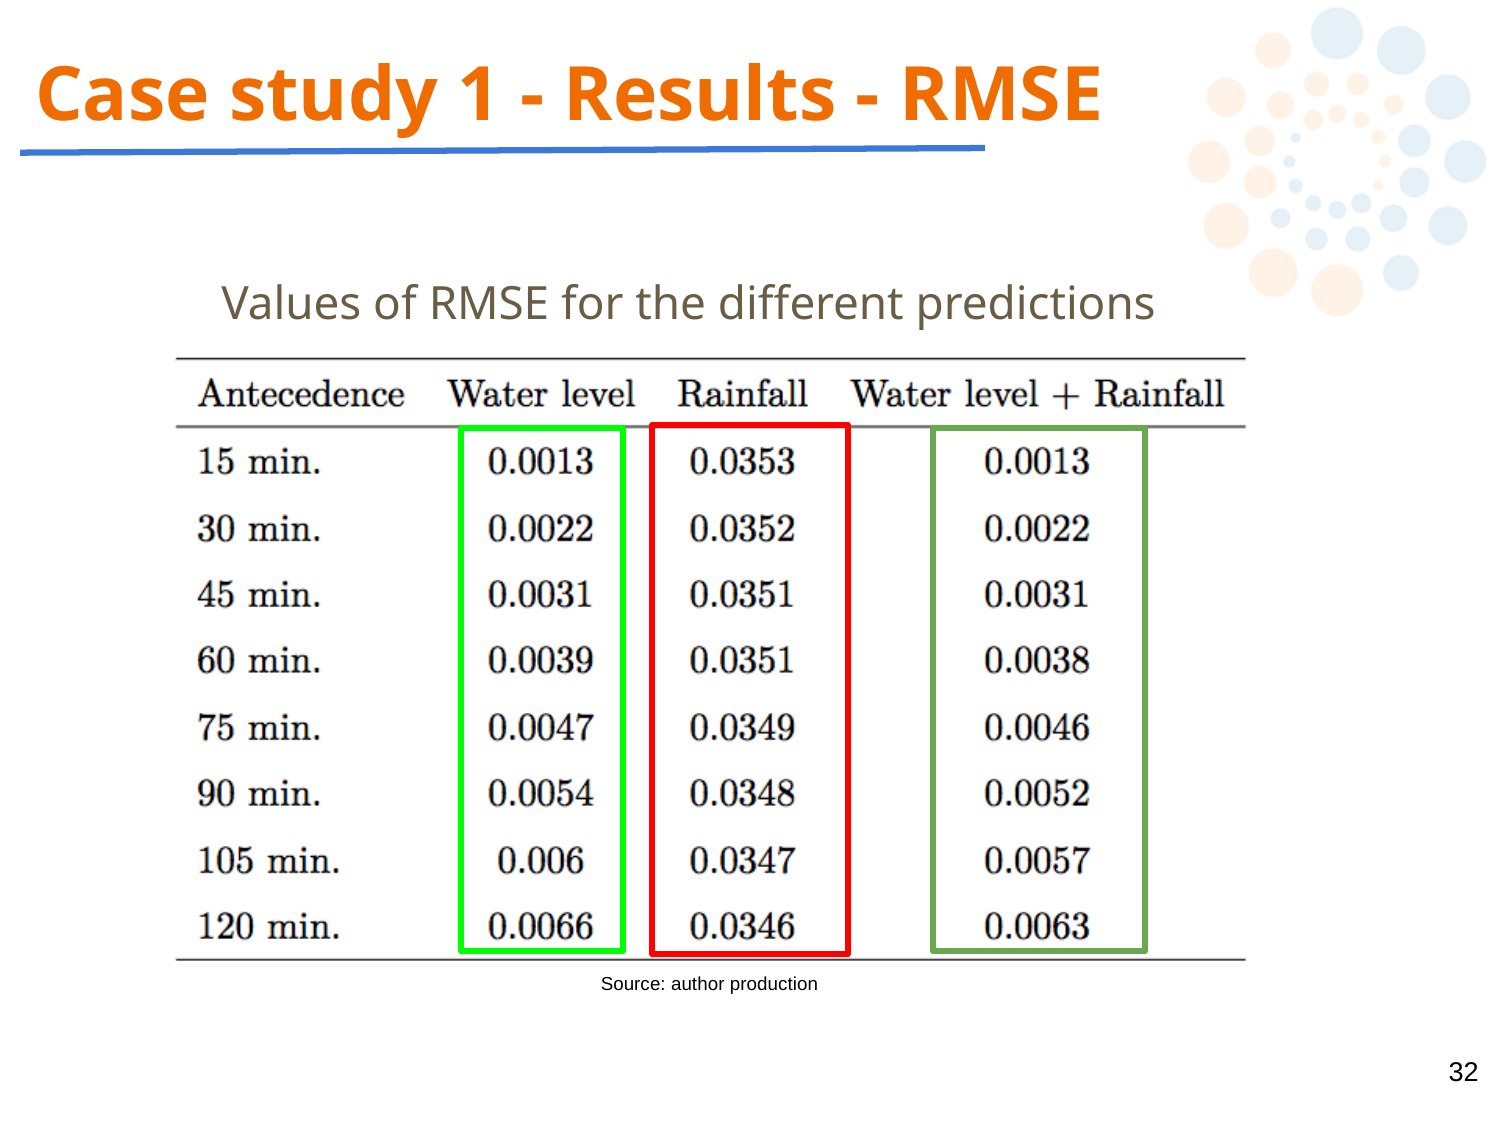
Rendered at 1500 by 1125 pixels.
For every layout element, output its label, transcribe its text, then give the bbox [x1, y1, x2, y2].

text_box Source: author production [399, 982, 1020, 1006]
title Case study 1 - Results - RMSE [20, 27, 1169, 153]
text_box 32 [1403, 1038, 1494, 1125]
picture [1174, 0, 1500, 326]
picture [163, 344, 1256, 975]
text_box Values of RMSE for the different predictions [193, 259, 1185, 343]
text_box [19, 147, 986, 153]
